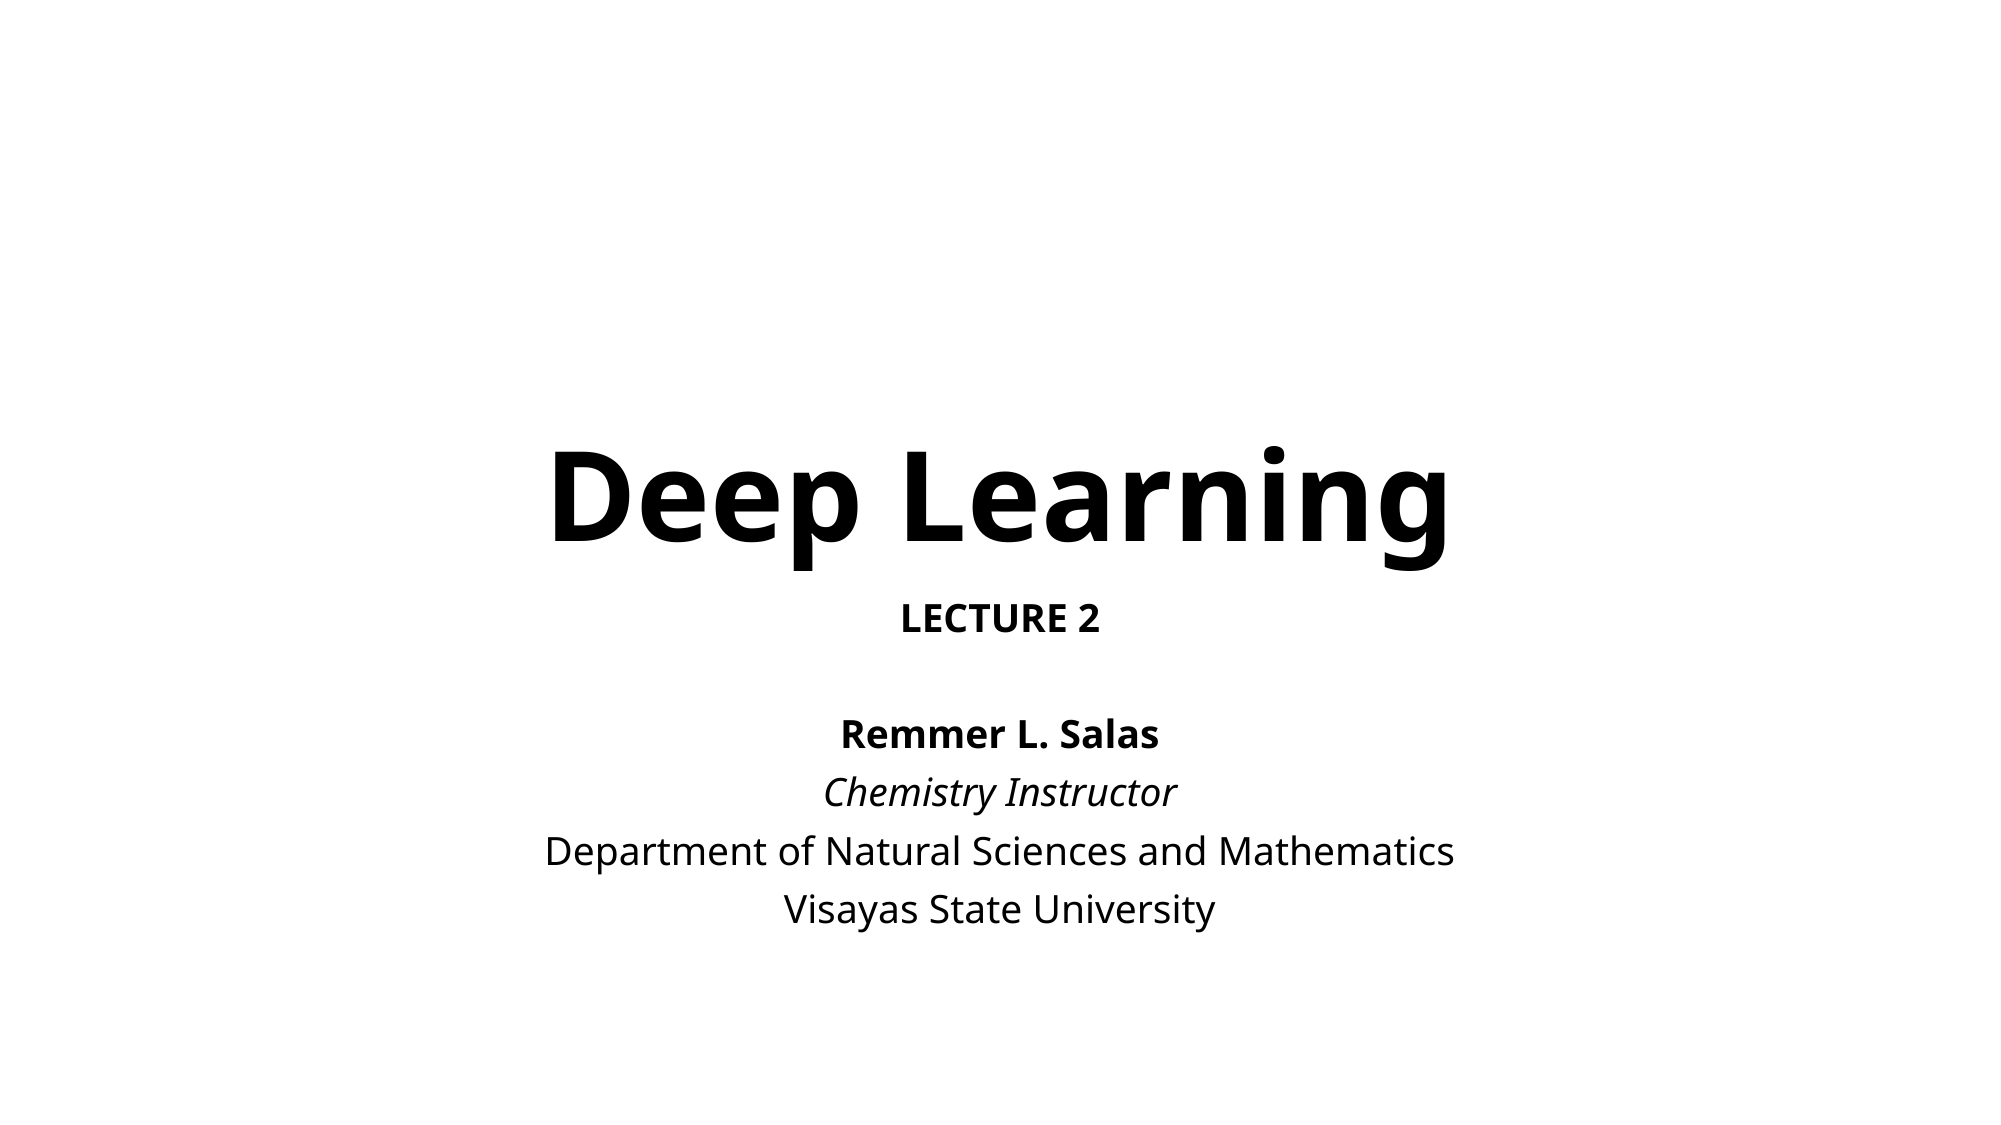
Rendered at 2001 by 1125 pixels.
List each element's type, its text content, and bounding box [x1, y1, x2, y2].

subtitle LECTURE 2 Remmer L. Salas Chemistry Instructor Department of Natural Sciences and Mathematics Visayas State University [249, 590, 1750, 941]
title Deep Learning [249, 184, 1750, 576]
